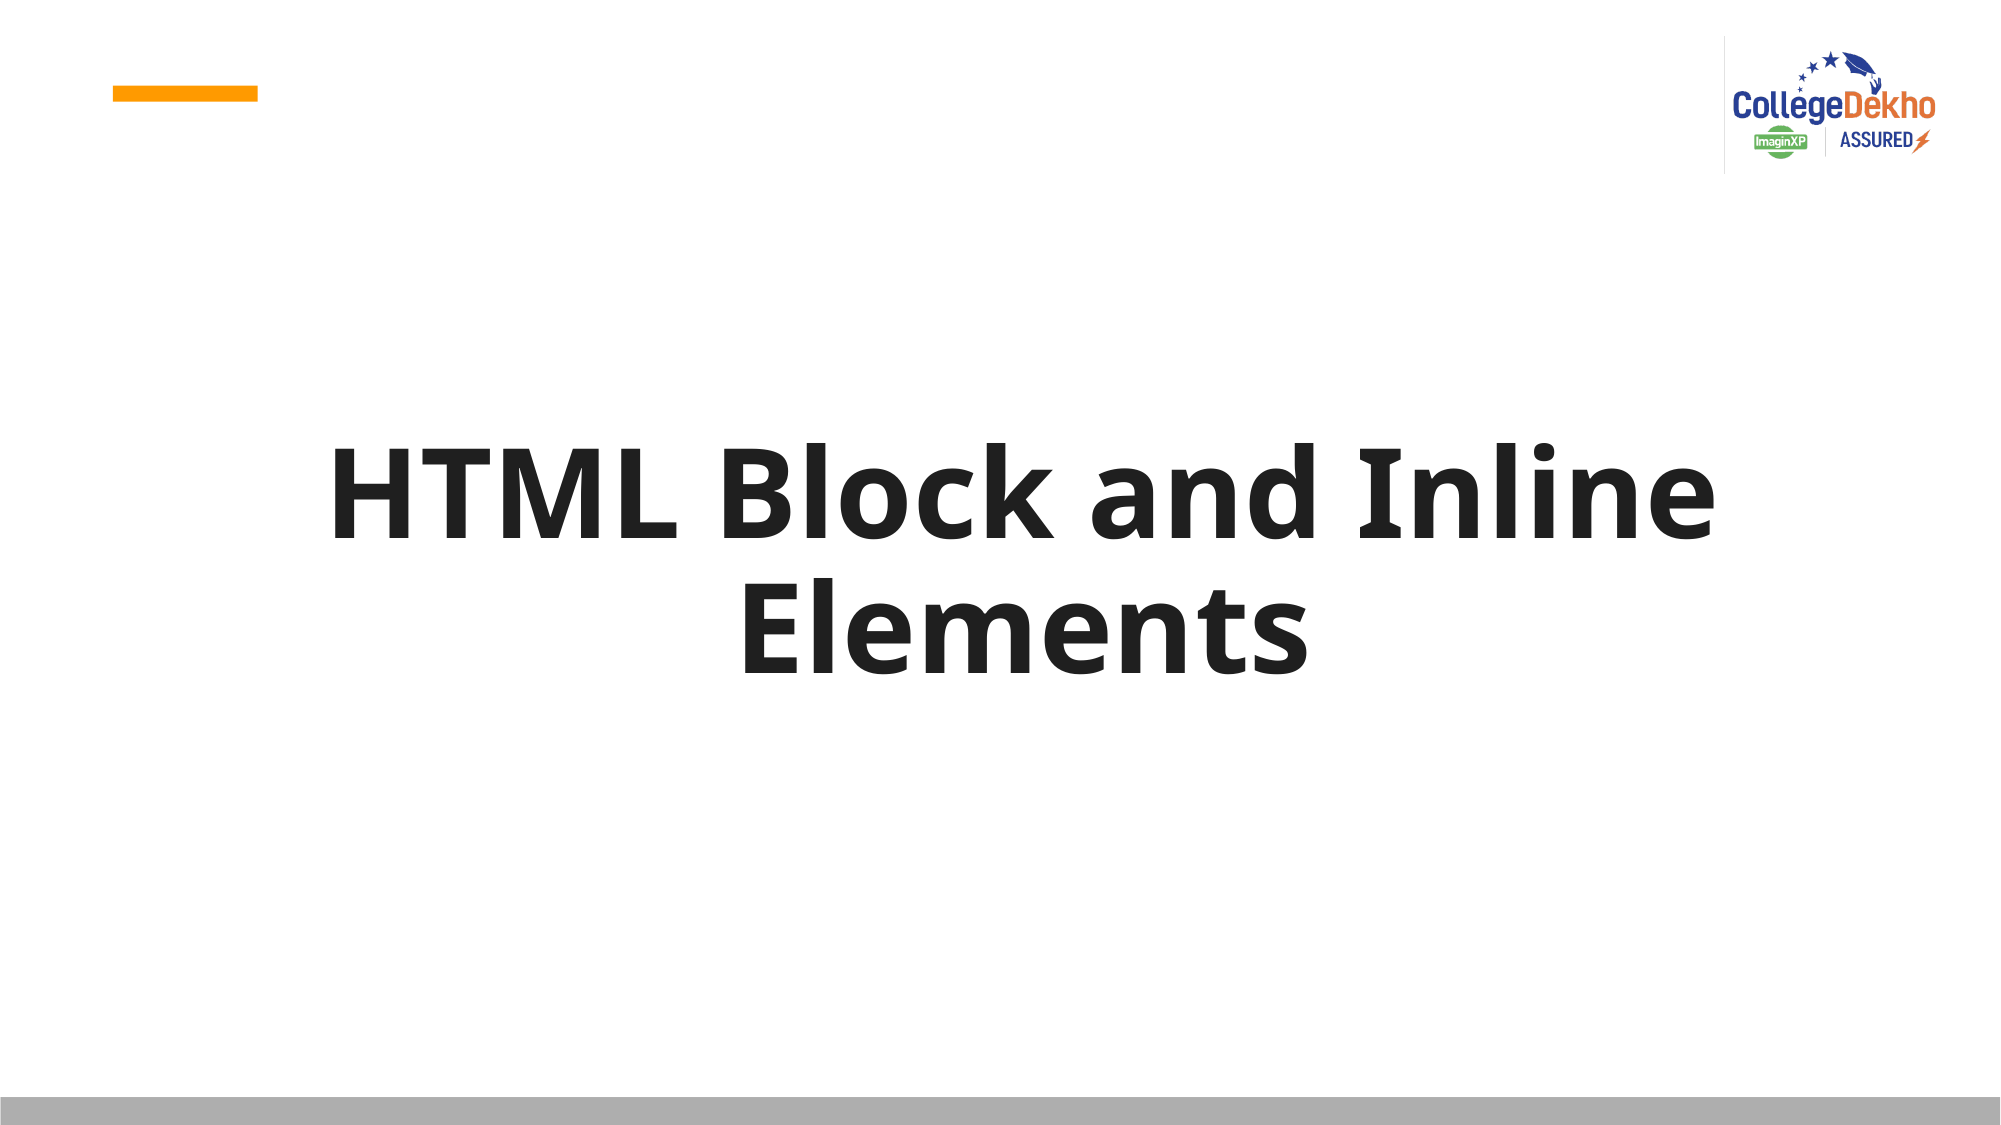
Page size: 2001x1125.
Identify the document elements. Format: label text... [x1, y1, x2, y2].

picture [0, 1080, 2001, 1125]
text_box HTML Block and Inline Elements [291, 422, 1755, 763]
picture [1724, 36, 1943, 174]
